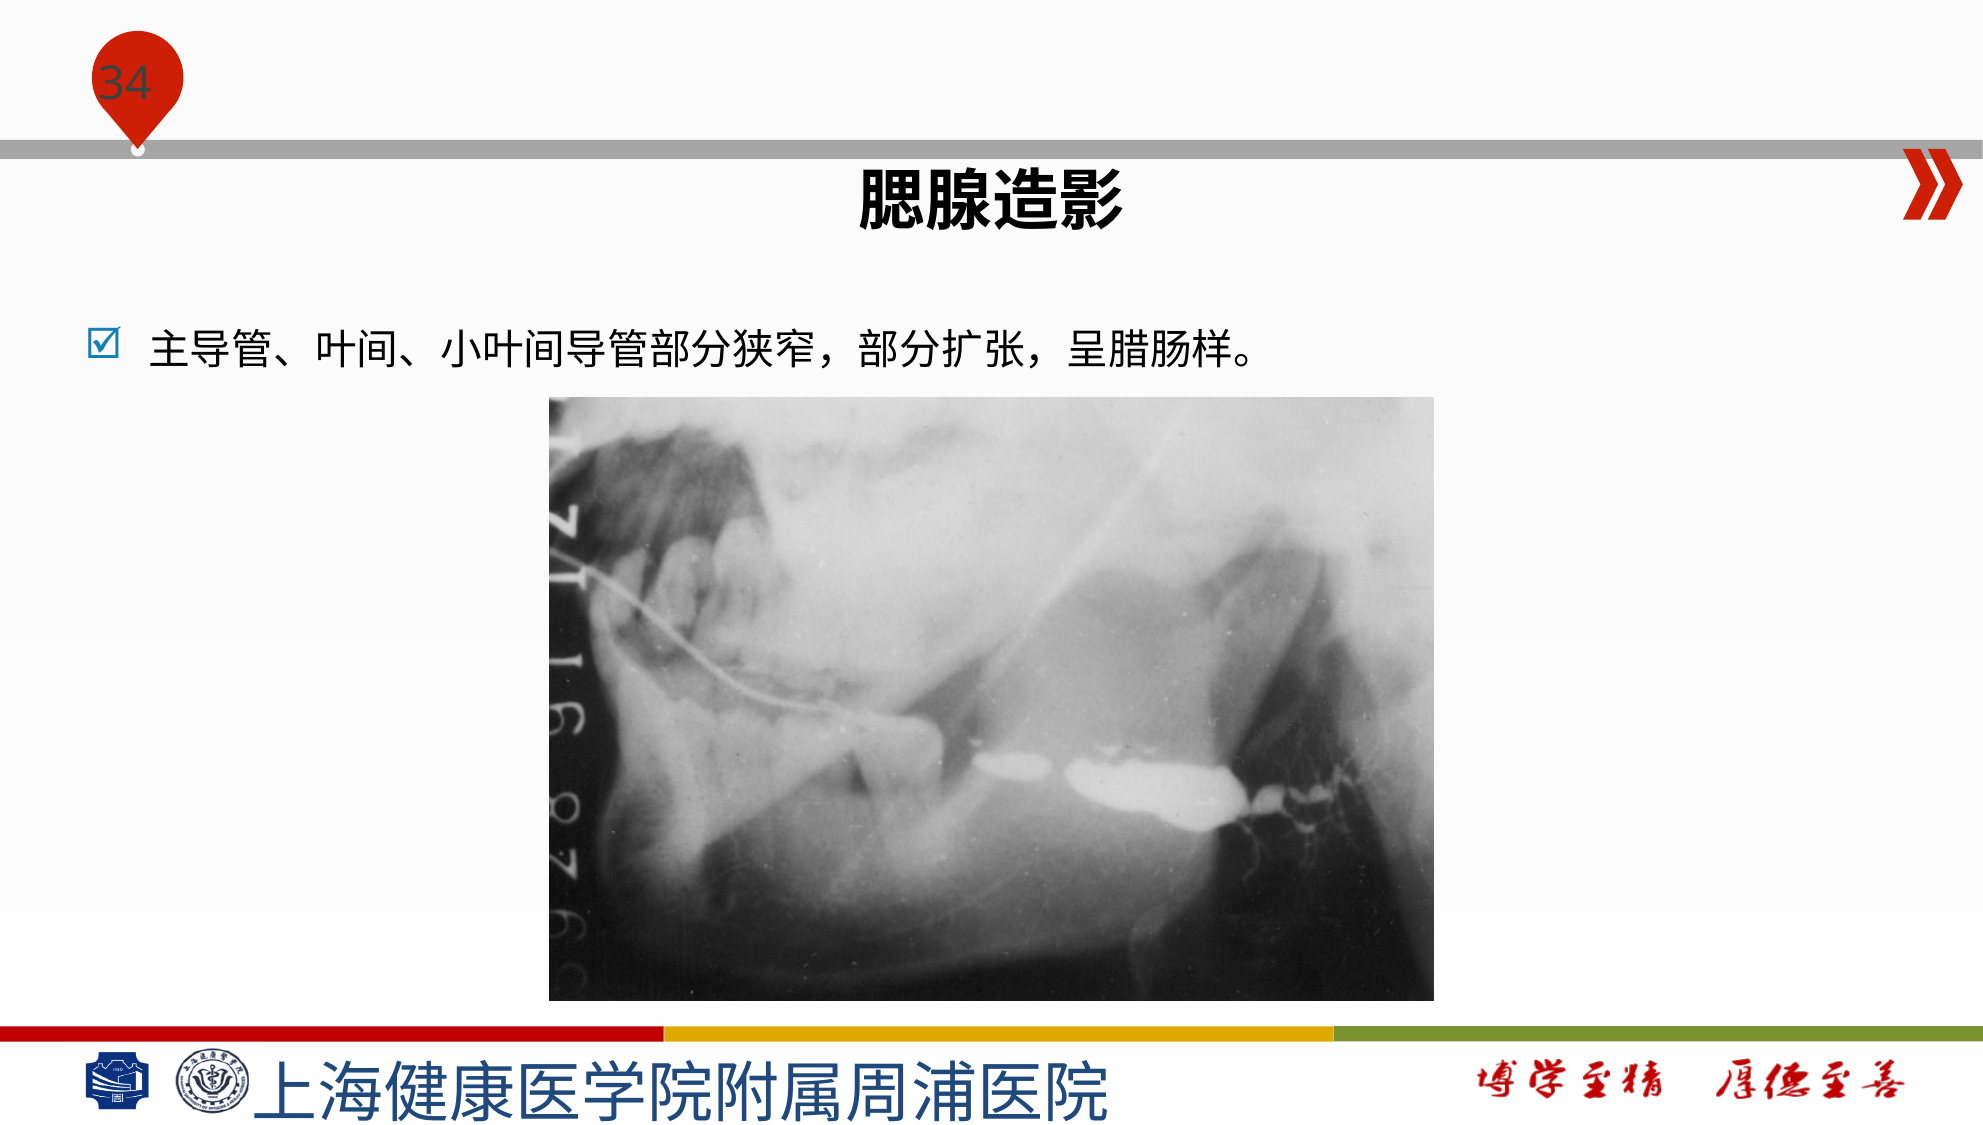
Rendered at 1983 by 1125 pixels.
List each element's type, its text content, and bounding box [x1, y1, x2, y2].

picture [70, 1042, 258, 1121]
text_box 腮腺造影 [843, 150, 1141, 246]
text_box 主导管、叶间、小叶间导管部分狭窄，部分扩张，呈腊肠样。 [69, 290, 1299, 381]
picture [548, 396, 1434, 1001]
picture [1445, 1043, 1939, 1124]
text_box [46, 7, 650, 80]
